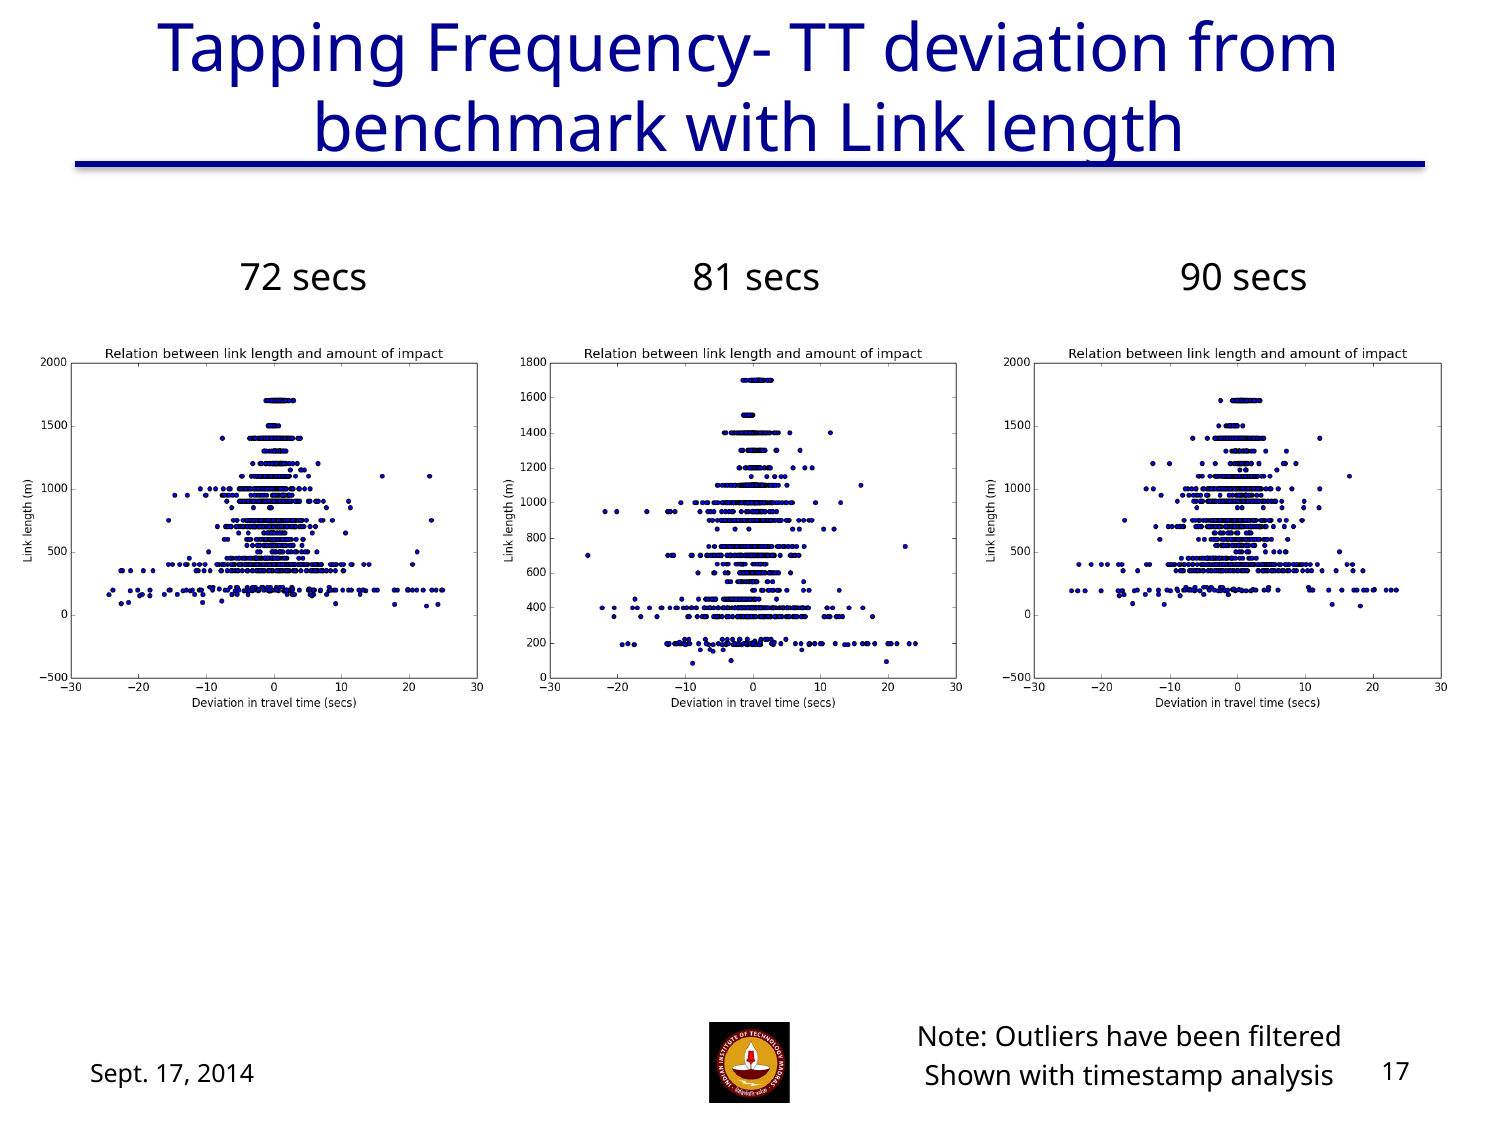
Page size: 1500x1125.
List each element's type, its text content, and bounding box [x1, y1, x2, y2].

text_box 72 secs [74, 245, 533, 321]
text_box 90 secs [1015, 245, 1473, 321]
picture [4, 323, 1493, 717]
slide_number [75, 1042, 425, 1103]
text_box Note: Outliers have been filtered Shown with timestamp analysis [901, 1011, 1359, 1103]
text_box 81 secs [533, 245, 986, 321]
title Tapping Frequency- TT deviation from benchmark with Link length [5, 0, 1495, 179]
slide_number 17 [1359, 1042, 1425, 1103]
picture [709, 1022, 790, 1103]
